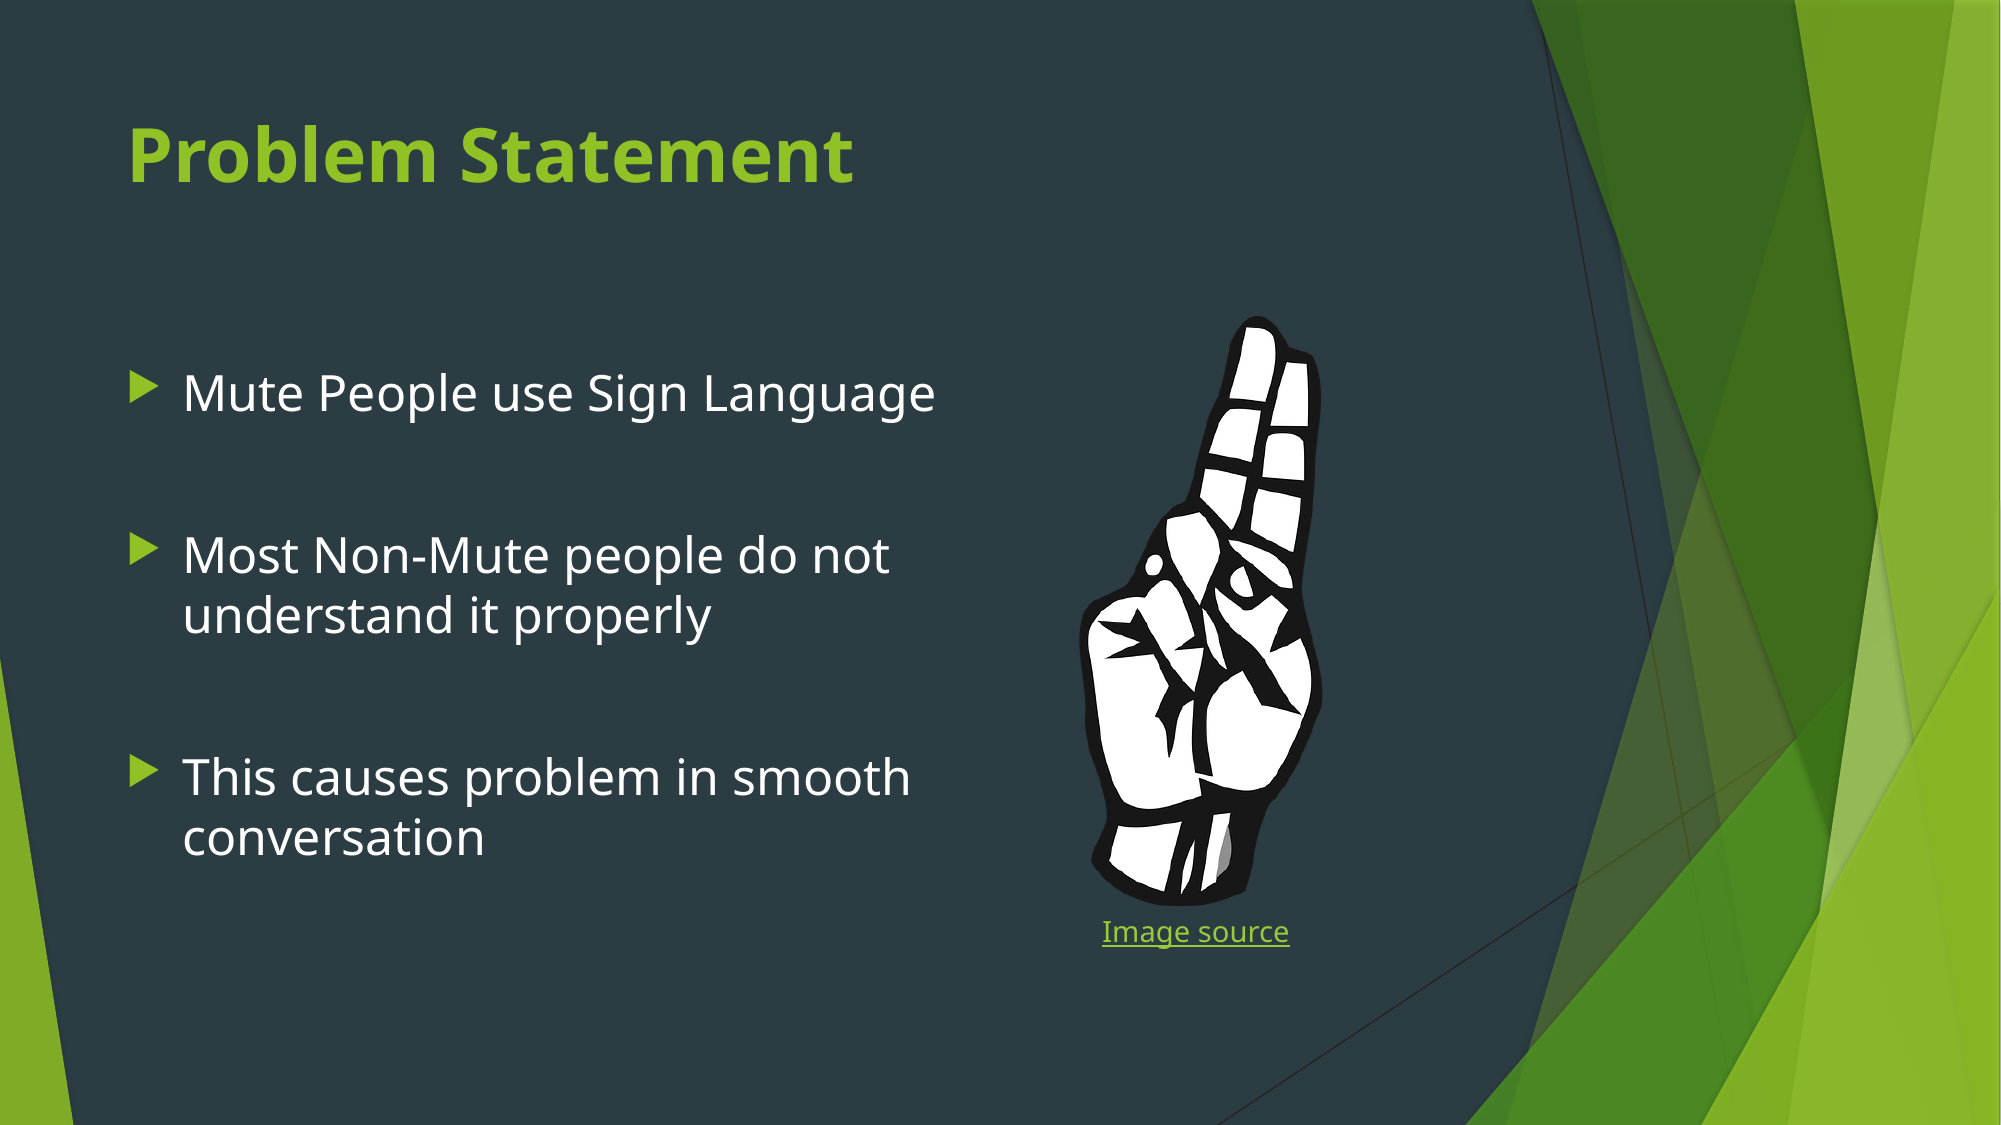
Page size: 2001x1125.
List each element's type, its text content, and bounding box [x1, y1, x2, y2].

picture [1052, 316, 1349, 907]
title Problem Statement [111, 99, 1522, 317]
text_box Image source [1087, 916, 1305, 961]
list Mute People use Sign Language Most Non-Mute people do not understand it properly This causes problem in smooth conversation [111, 354, 1000, 992]
